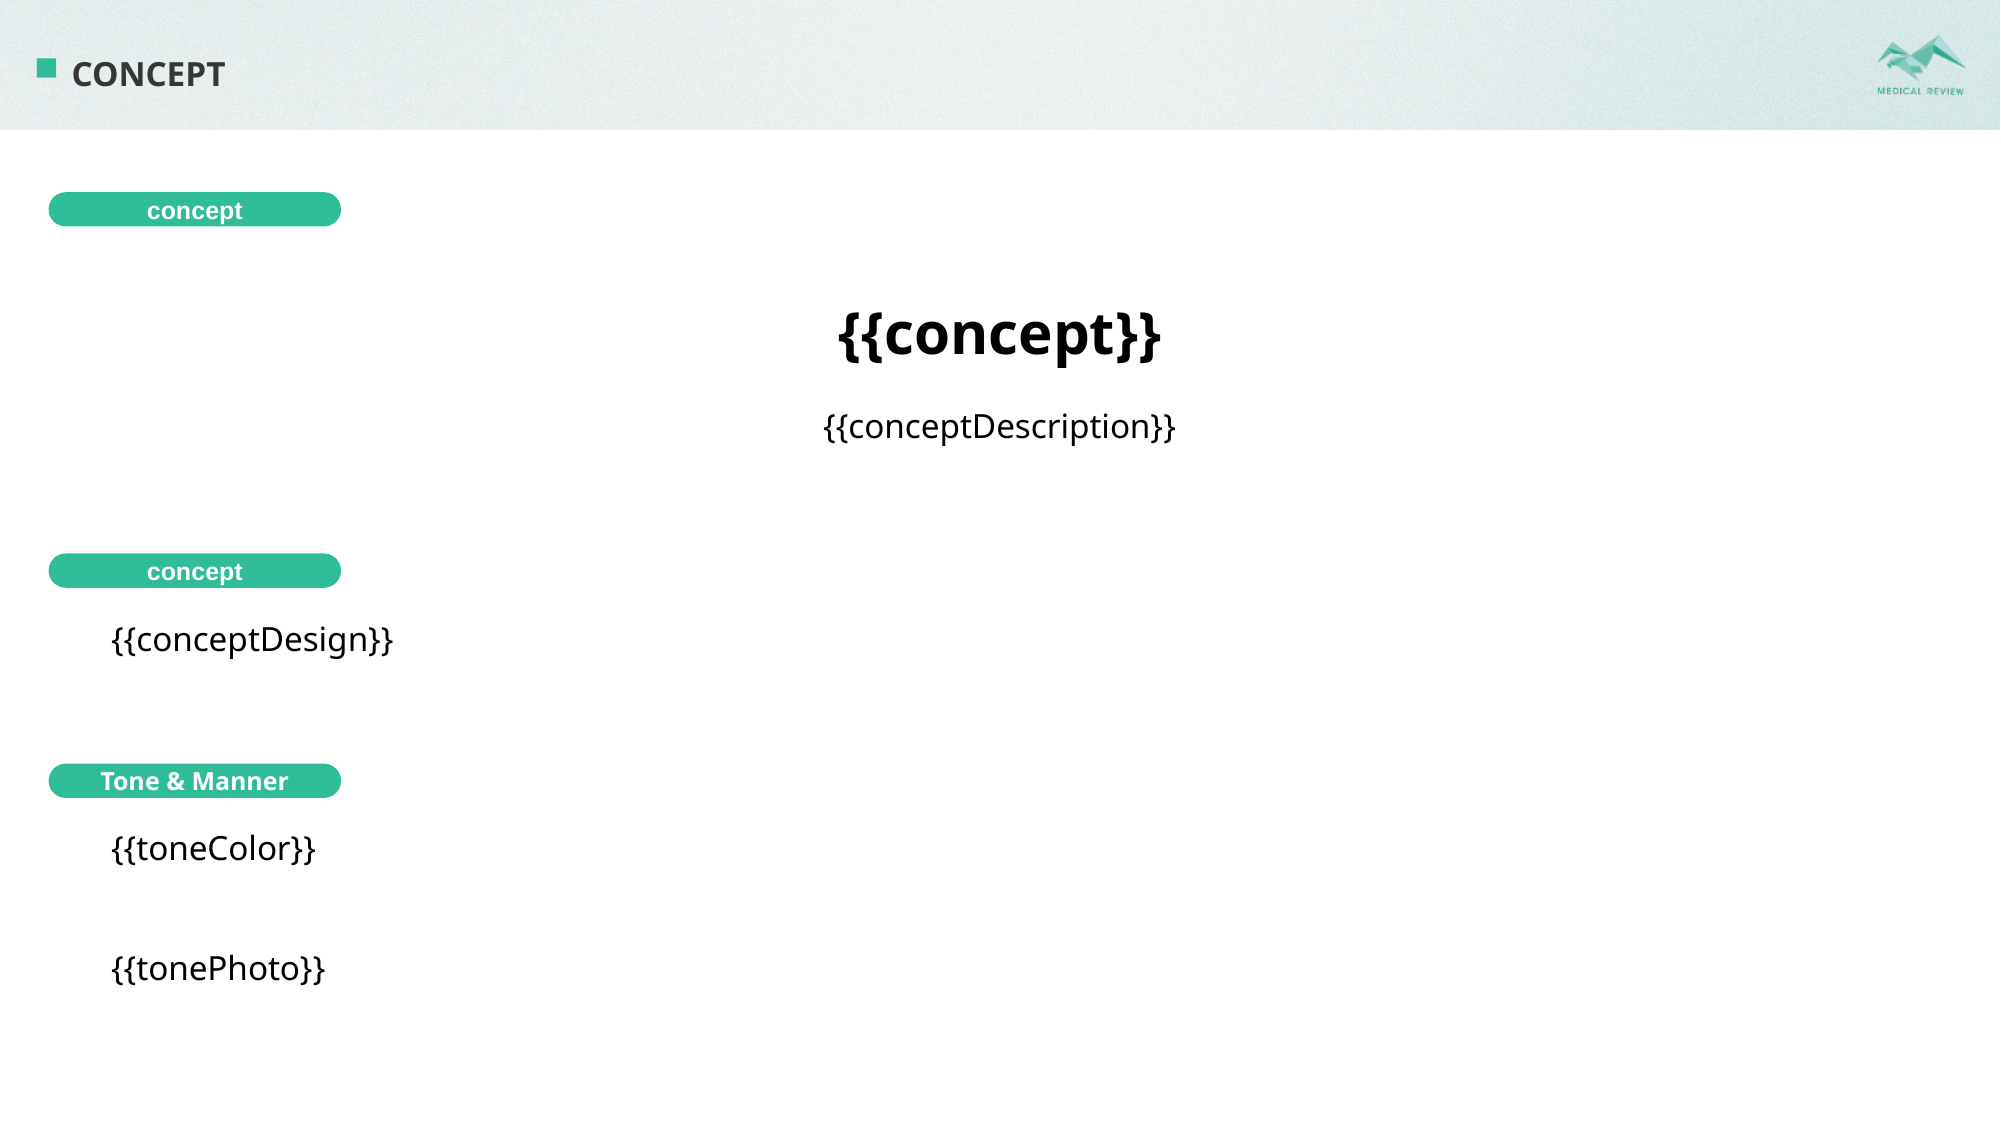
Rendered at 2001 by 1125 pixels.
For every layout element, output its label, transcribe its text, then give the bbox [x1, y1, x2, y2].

picture [1877, 35, 1966, 95]
list CONCEPT [34, 20, 1797, 110]
text_box {{conceptDescription}} [272, 405, 1728, 520]
text_box {{toneColor}} [111, 827, 1772, 933]
text_box {{tonePhoto}} [111, 946, 1772, 1053]
text_box {{conceptDesign}} [111, 618, 1772, 733]
text_box concept [47, 191, 343, 228]
text_box concept [47, 552, 343, 589]
text_box {{concept}} [325, 288, 1675, 374]
text_box Tone & Manner [47, 762, 343, 799]
